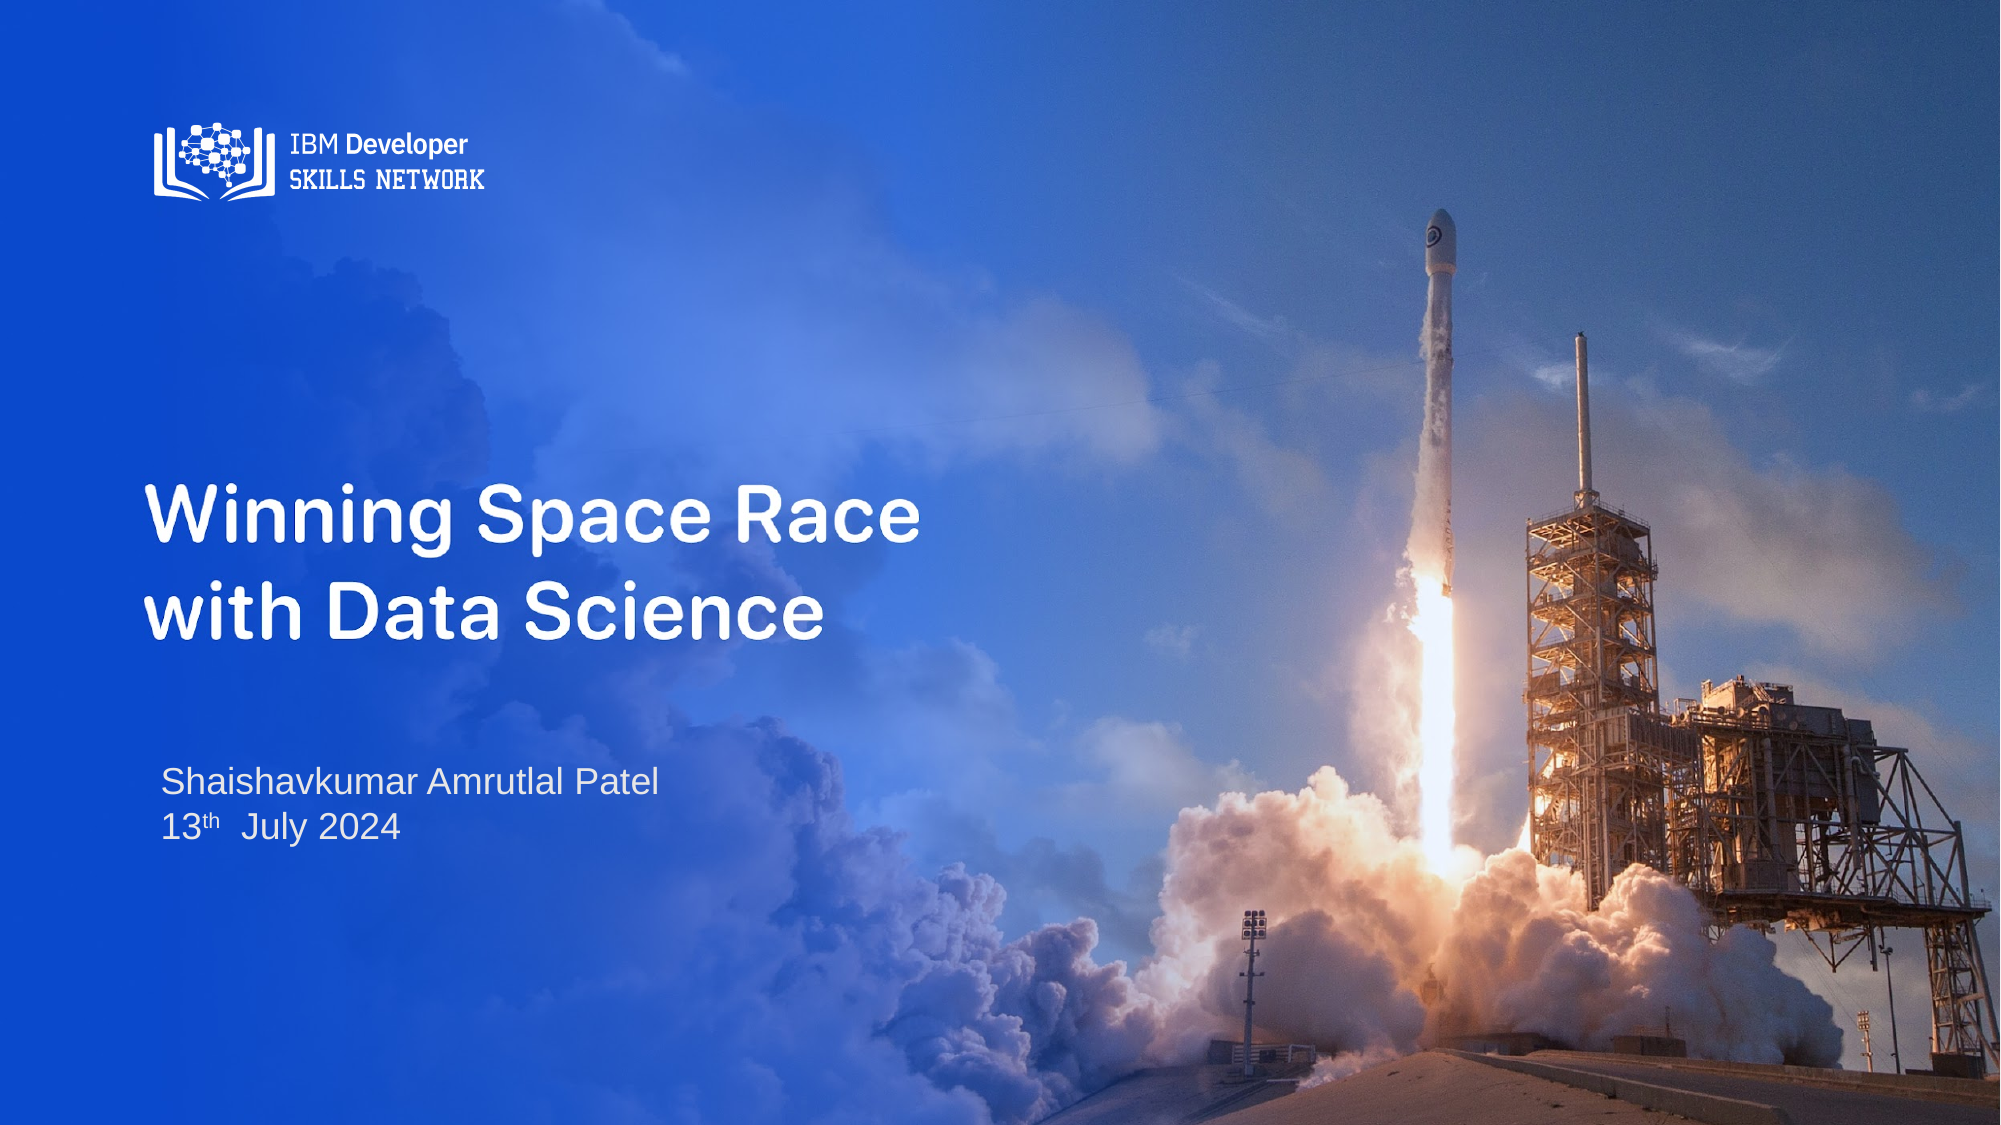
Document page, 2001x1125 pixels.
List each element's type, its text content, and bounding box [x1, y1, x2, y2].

picture [0, 0, 2001, 1125]
text_box Shaishavkumar Amrutlal Patel 13th July 2024 [145, 749, 827, 855]
